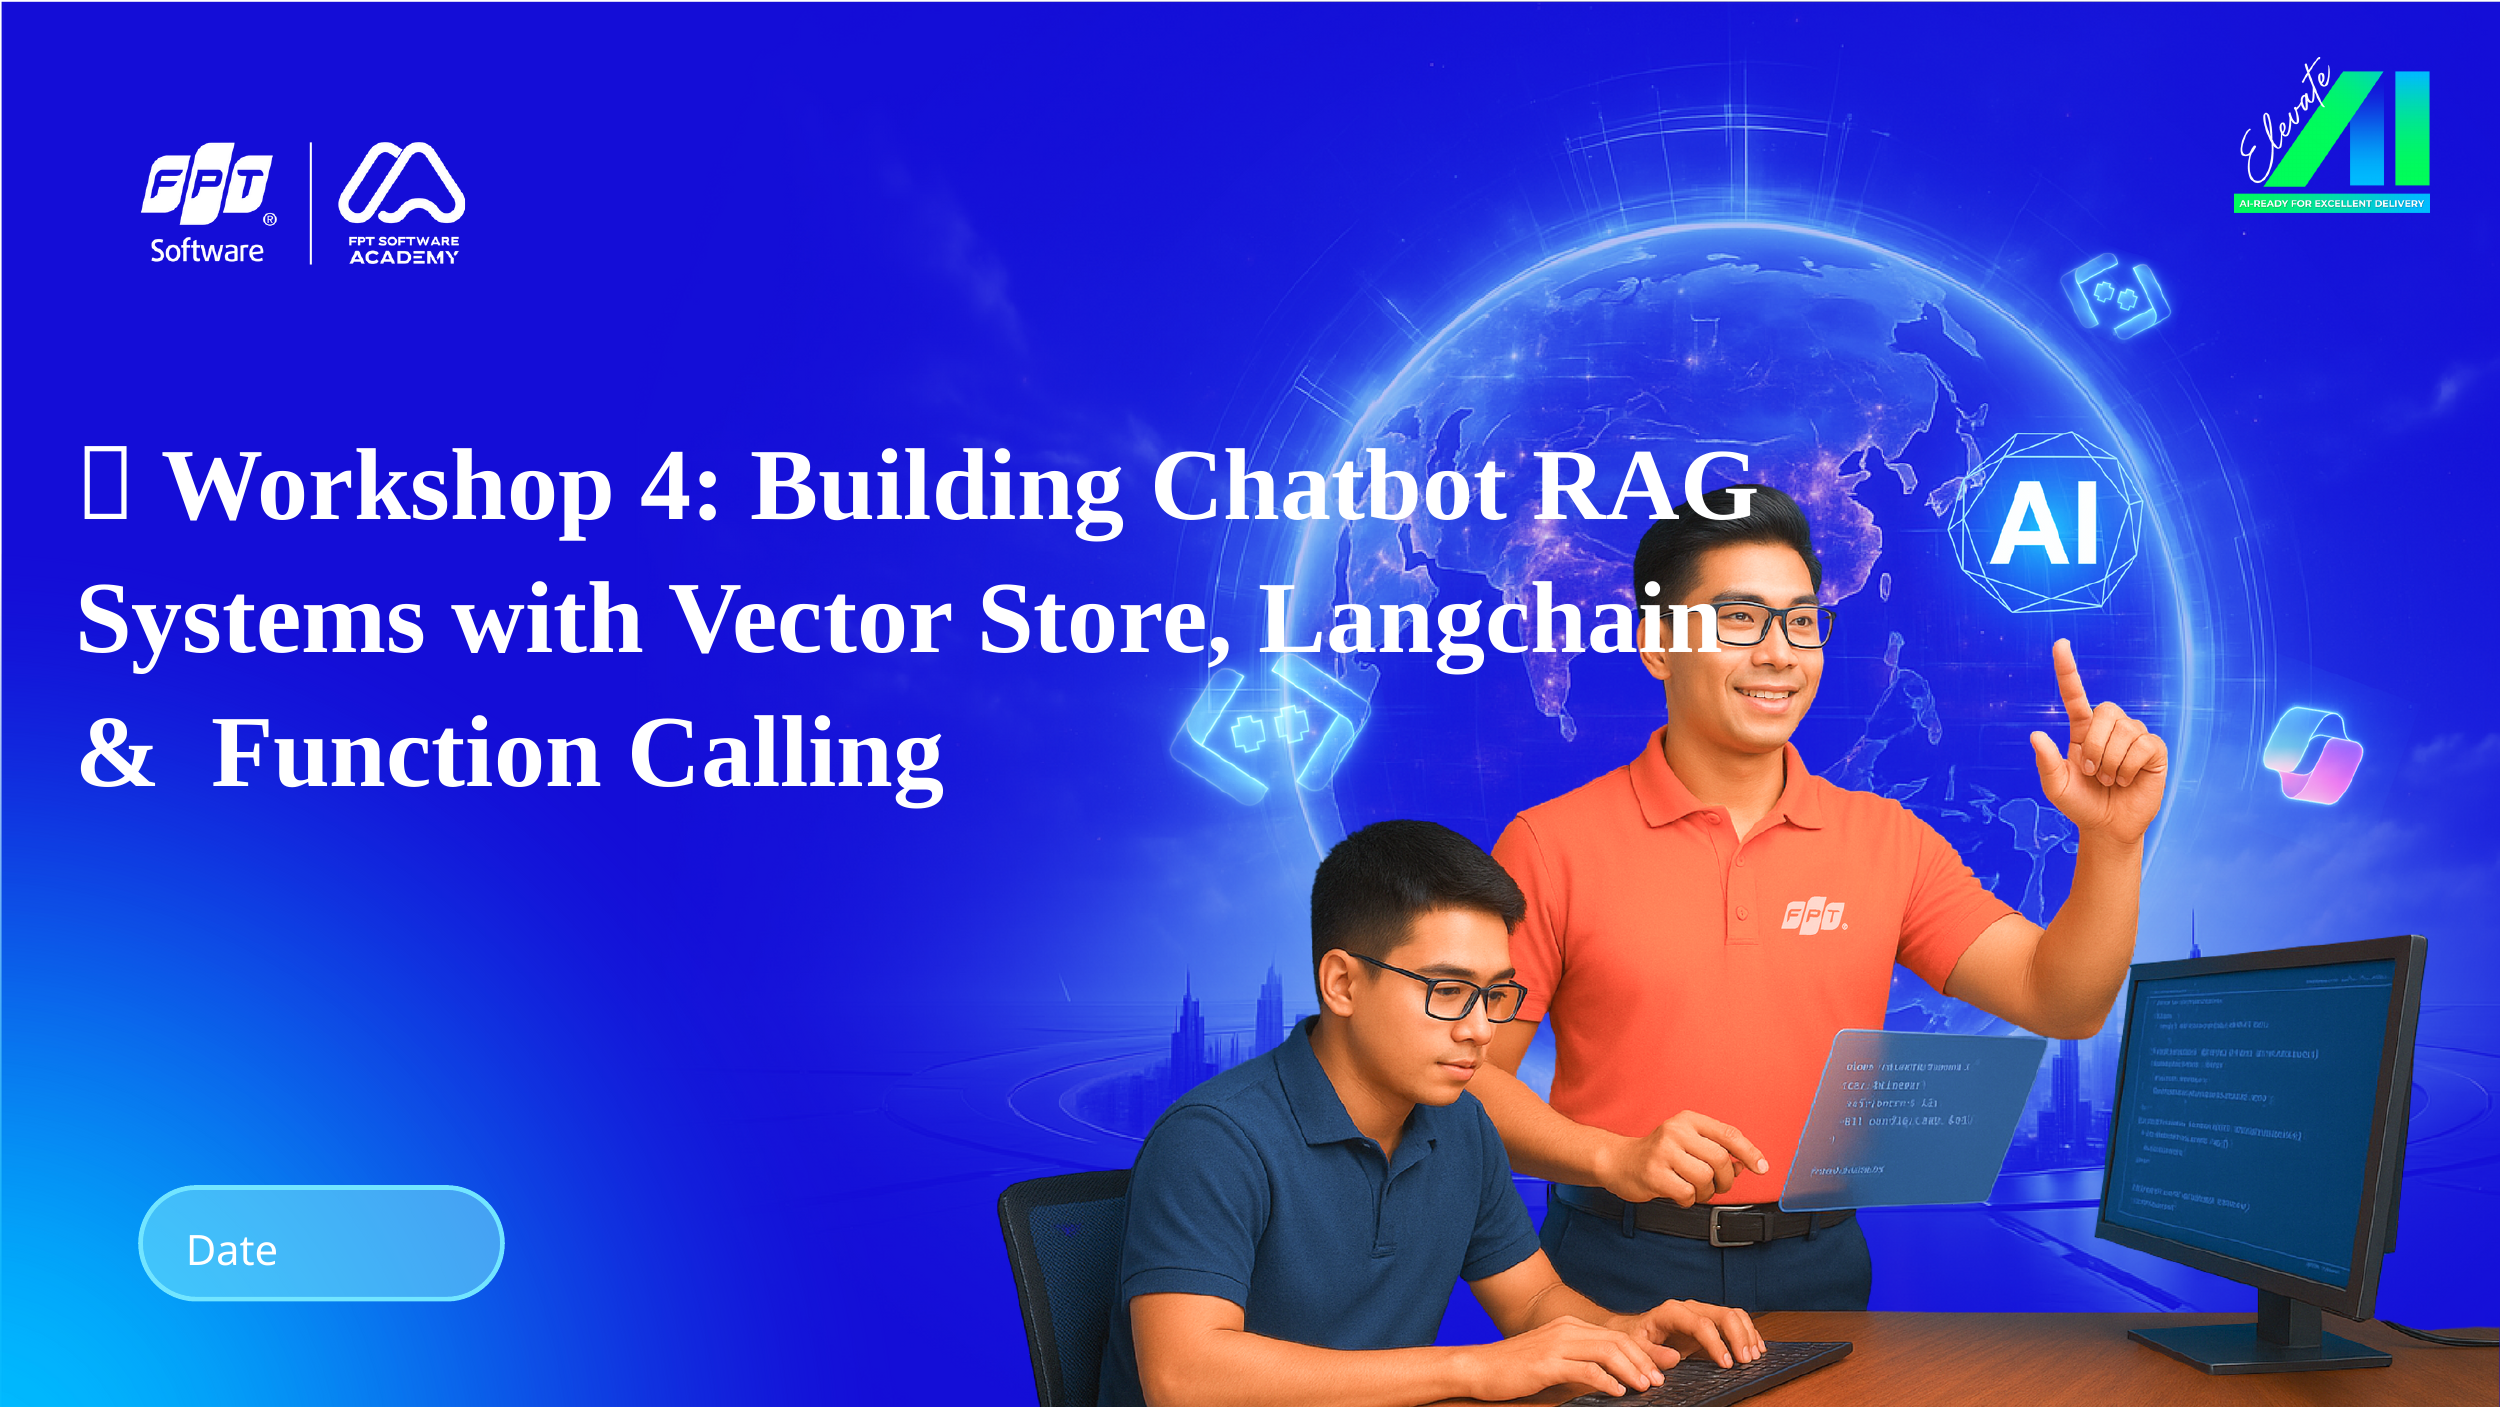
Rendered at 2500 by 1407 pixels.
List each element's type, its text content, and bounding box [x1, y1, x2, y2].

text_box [140, 1187, 503, 1300]
text_box 🚀 Workshop 4: Building Chatbot RAG Systems with Vector Store, Langchain & Function Calling [75, 405, 1772, 807]
text_box [2234, 57, 2430, 213]
text_box [0, 0, 2500, 1407]
text_box [996, 483, 2500, 1407]
text_box [140, 140, 466, 266]
